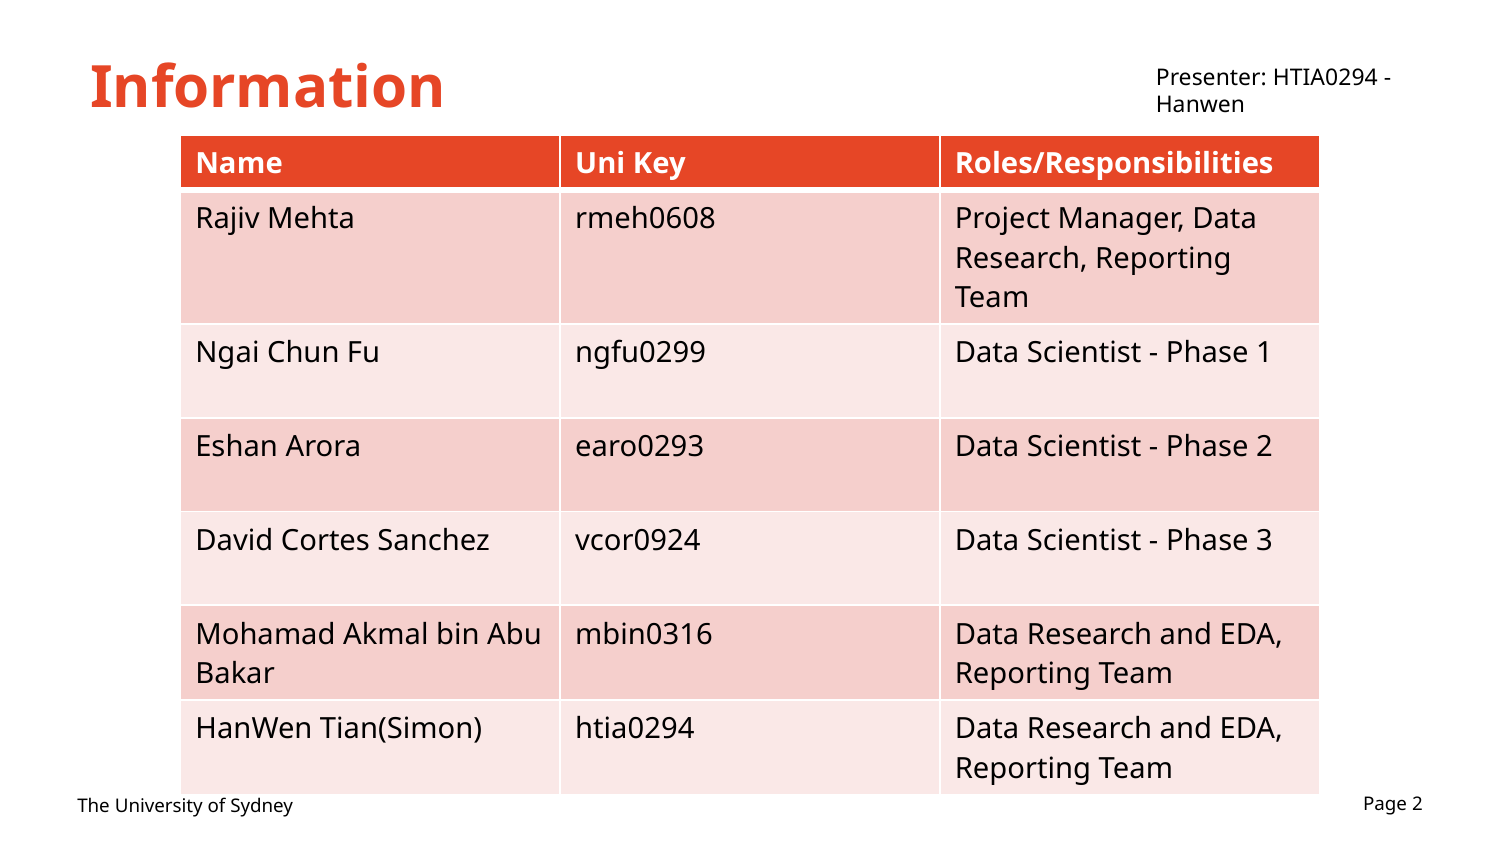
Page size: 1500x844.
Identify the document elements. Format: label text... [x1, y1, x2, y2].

table_cell Eshan Arora [181, 419, 559, 511]
table_cell ngfu0299 [561, 325, 939, 417]
table_cell Data Scientist - Phase 2 [941, 419, 1319, 511]
title Information [75, 14, 1425, 155]
text_box Presenter: HTIA0294 - Hanwen [1140, 54, 1485, 125]
table_cell rmeh0608 [561, 193, 939, 323]
table_cell Data Research and EDA, Reporting Team [941, 701, 1319, 794]
table_cell earo0293 [561, 419, 939, 511]
table_cell Project Manager, Data Research, Reporting Team [941, 193, 1319, 323]
table_header Roles/Responsibilities [941, 136, 1319, 187]
table_cell HanWen Tian(Simon) [181, 701, 559, 794]
table_cell Data Scientist - Phase 3 [941, 512, 1319, 604]
table_cell Rajiv Mehta [181, 193, 559, 323]
table_cell Ngai Chun Fu [181, 325, 559, 417]
table_header Uni Key [561, 136, 939, 187]
table_cell Data Scientist - Phase 1 [941, 325, 1319, 417]
table_cell vcor0924 [561, 512, 939, 604]
table_cell David Cortes Sanchez [181, 512, 559, 604]
table_header Name [181, 136, 559, 187]
table_cell Data Research and EDA, Reporting Team [941, 606, 1319, 699]
table_cell Mohamad Akmal bin Abu Bakar [181, 606, 559, 699]
table_cell htia0294 [561, 701, 939, 794]
table_cell mbin0316 [561, 606, 939, 699]
